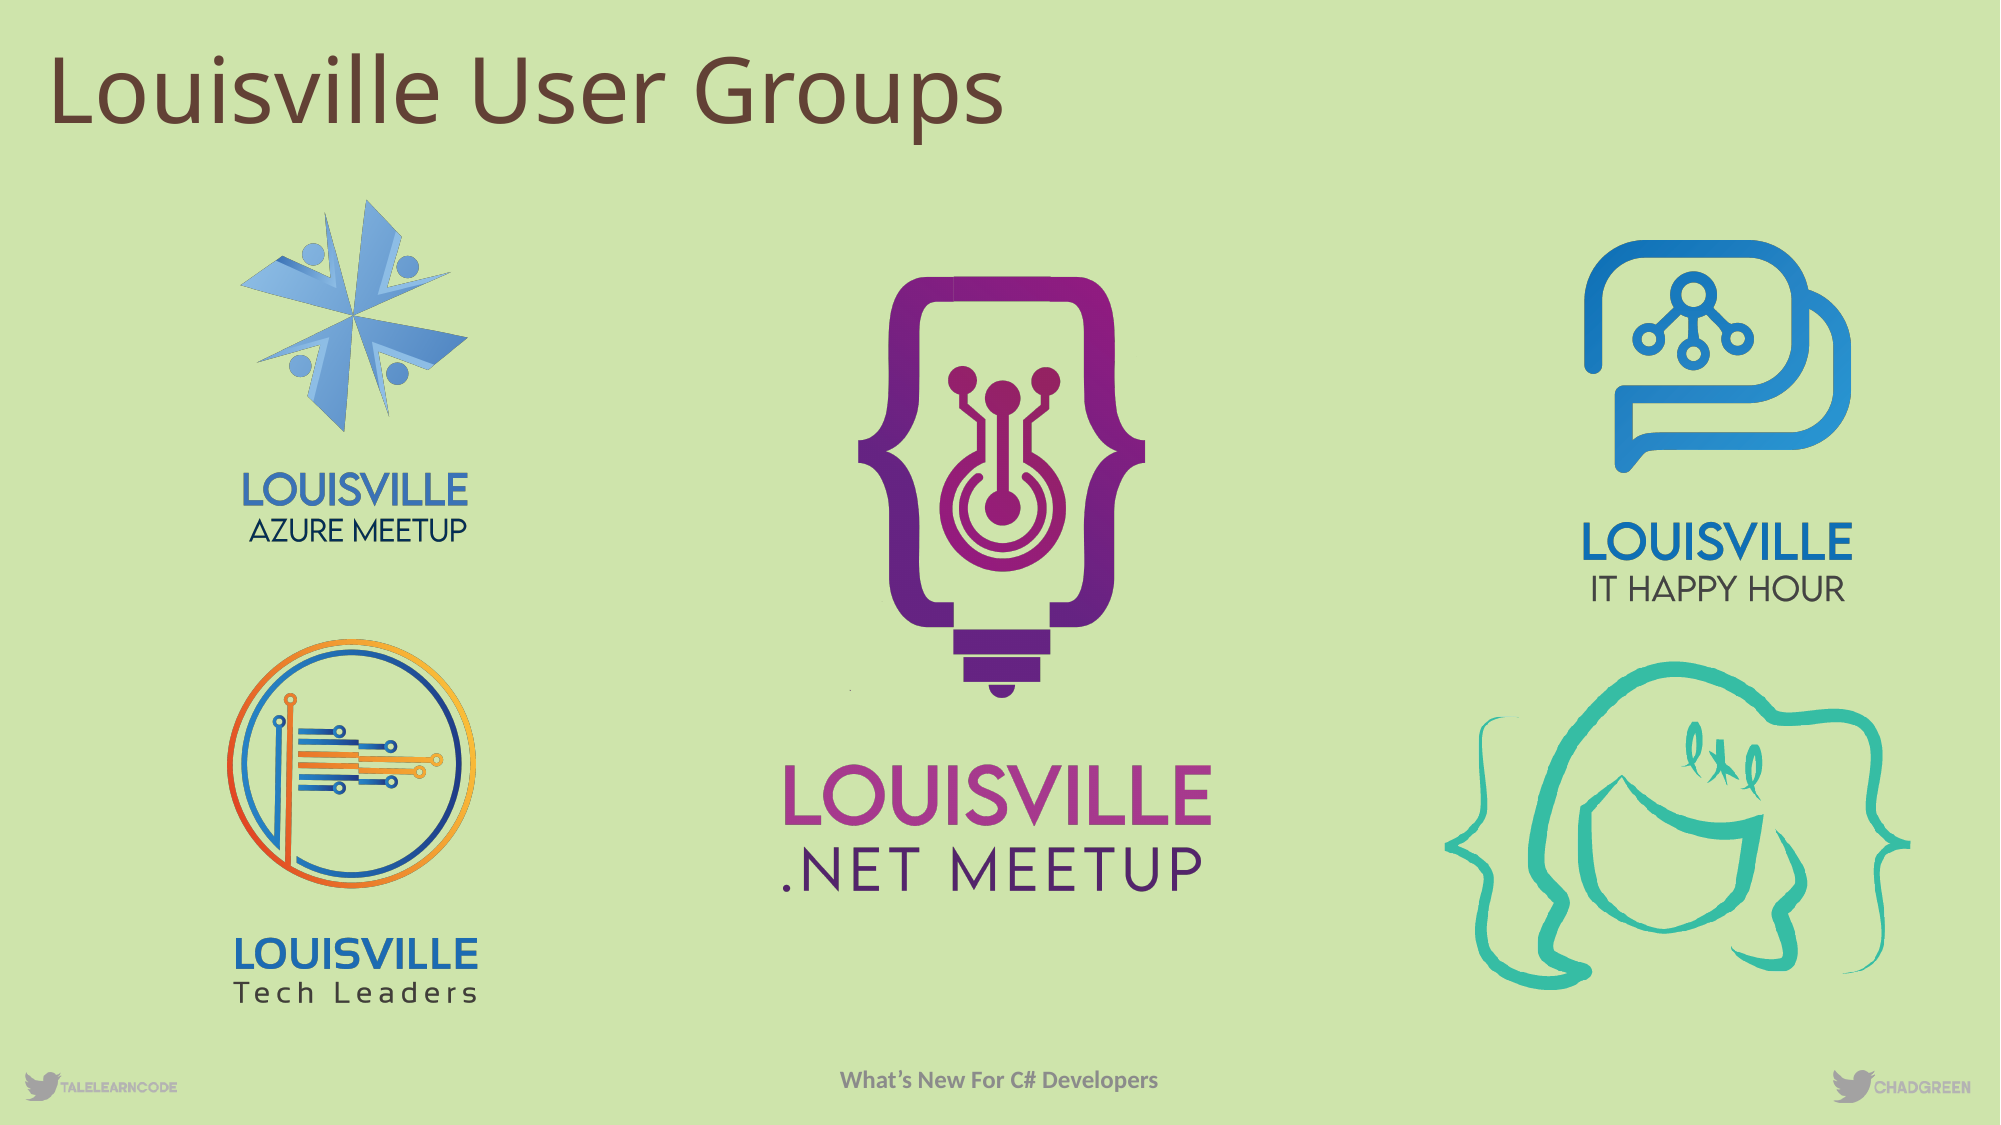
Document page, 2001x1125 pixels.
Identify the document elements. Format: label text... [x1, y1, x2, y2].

picture [1429, 618, 1924, 1030]
picture [226, 639, 489, 1009]
title Louisville User Groups [31, 22, 1964, 166]
picture [1580, 240, 1868, 611]
picture [149, 165, 566, 582]
picture [743, 226, 1252, 937]
